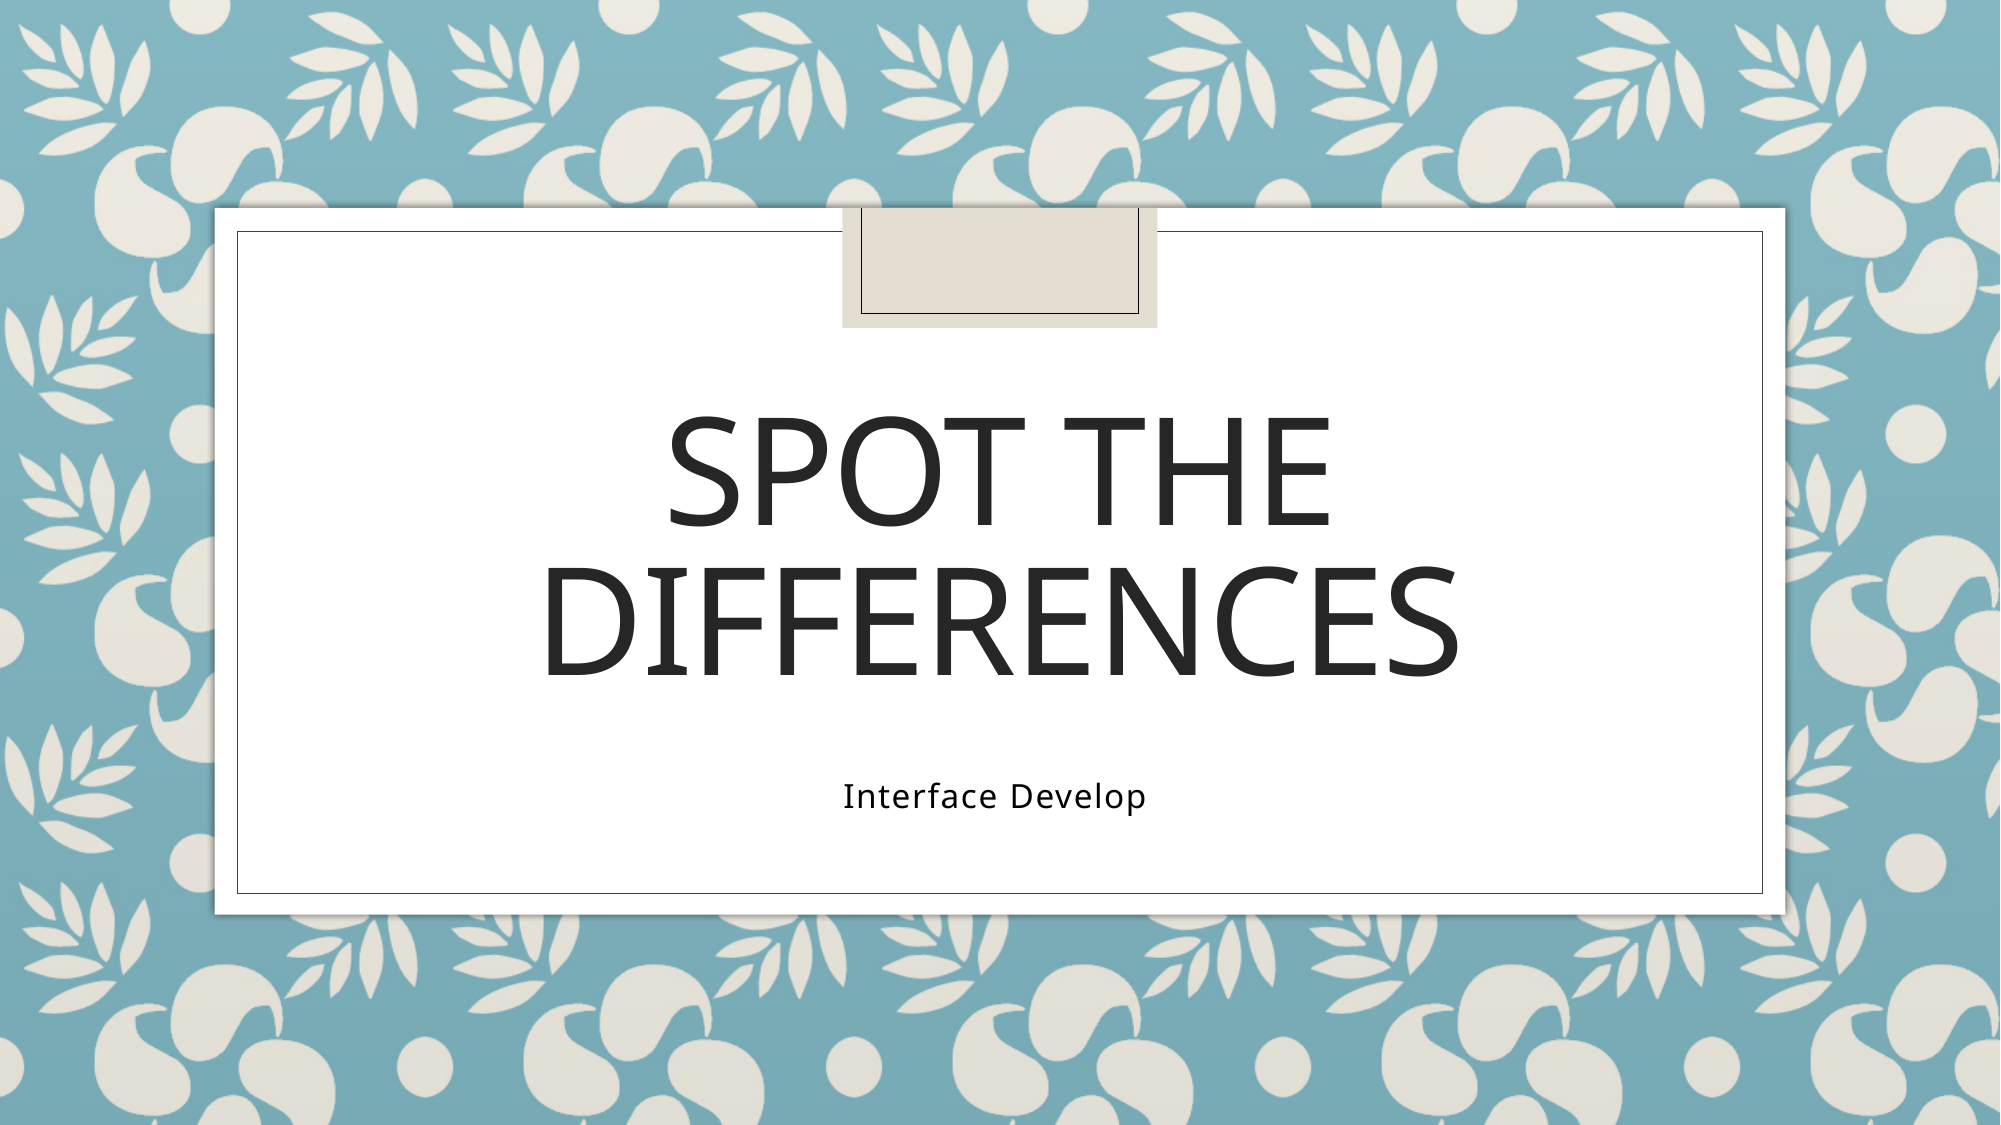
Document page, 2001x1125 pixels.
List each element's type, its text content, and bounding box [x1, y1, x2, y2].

subtitle Interface Develop [256, 768, 1745, 844]
title Spot the differences [256, 343, 1744, 768]
